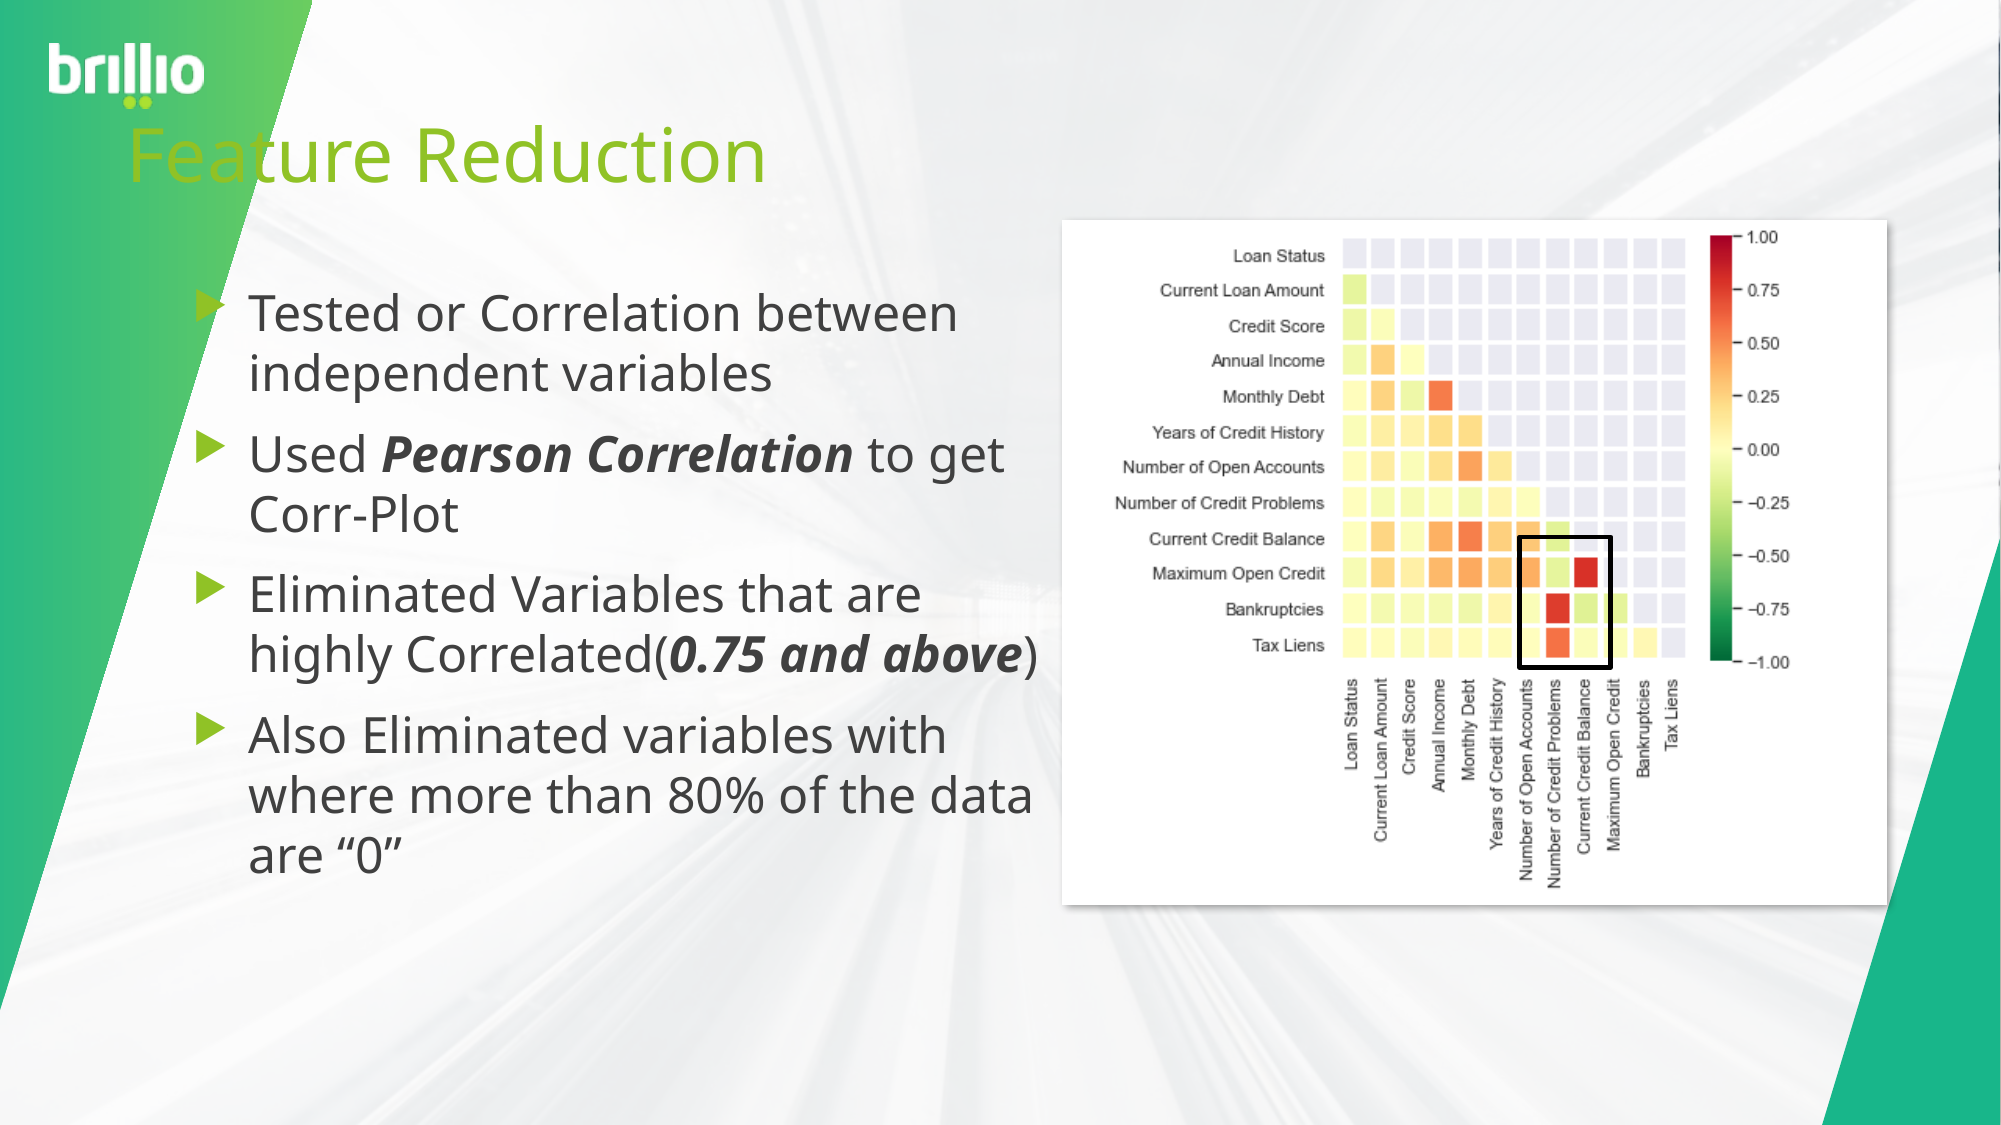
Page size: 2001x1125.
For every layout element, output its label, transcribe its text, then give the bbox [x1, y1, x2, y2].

picture [49, 43, 204, 109]
picture [1061, 219, 1888, 906]
title Feature Reduction [111, 99, 1522, 317]
list Tested or Correlation between independent variables Used Pearson Correlation to get Corr-Plot Eliminated Variables that are highly Correlated(0.75 and above) Also Eliminated variables with where more than 80% of the data are “0” [177, 273, 1091, 995]
